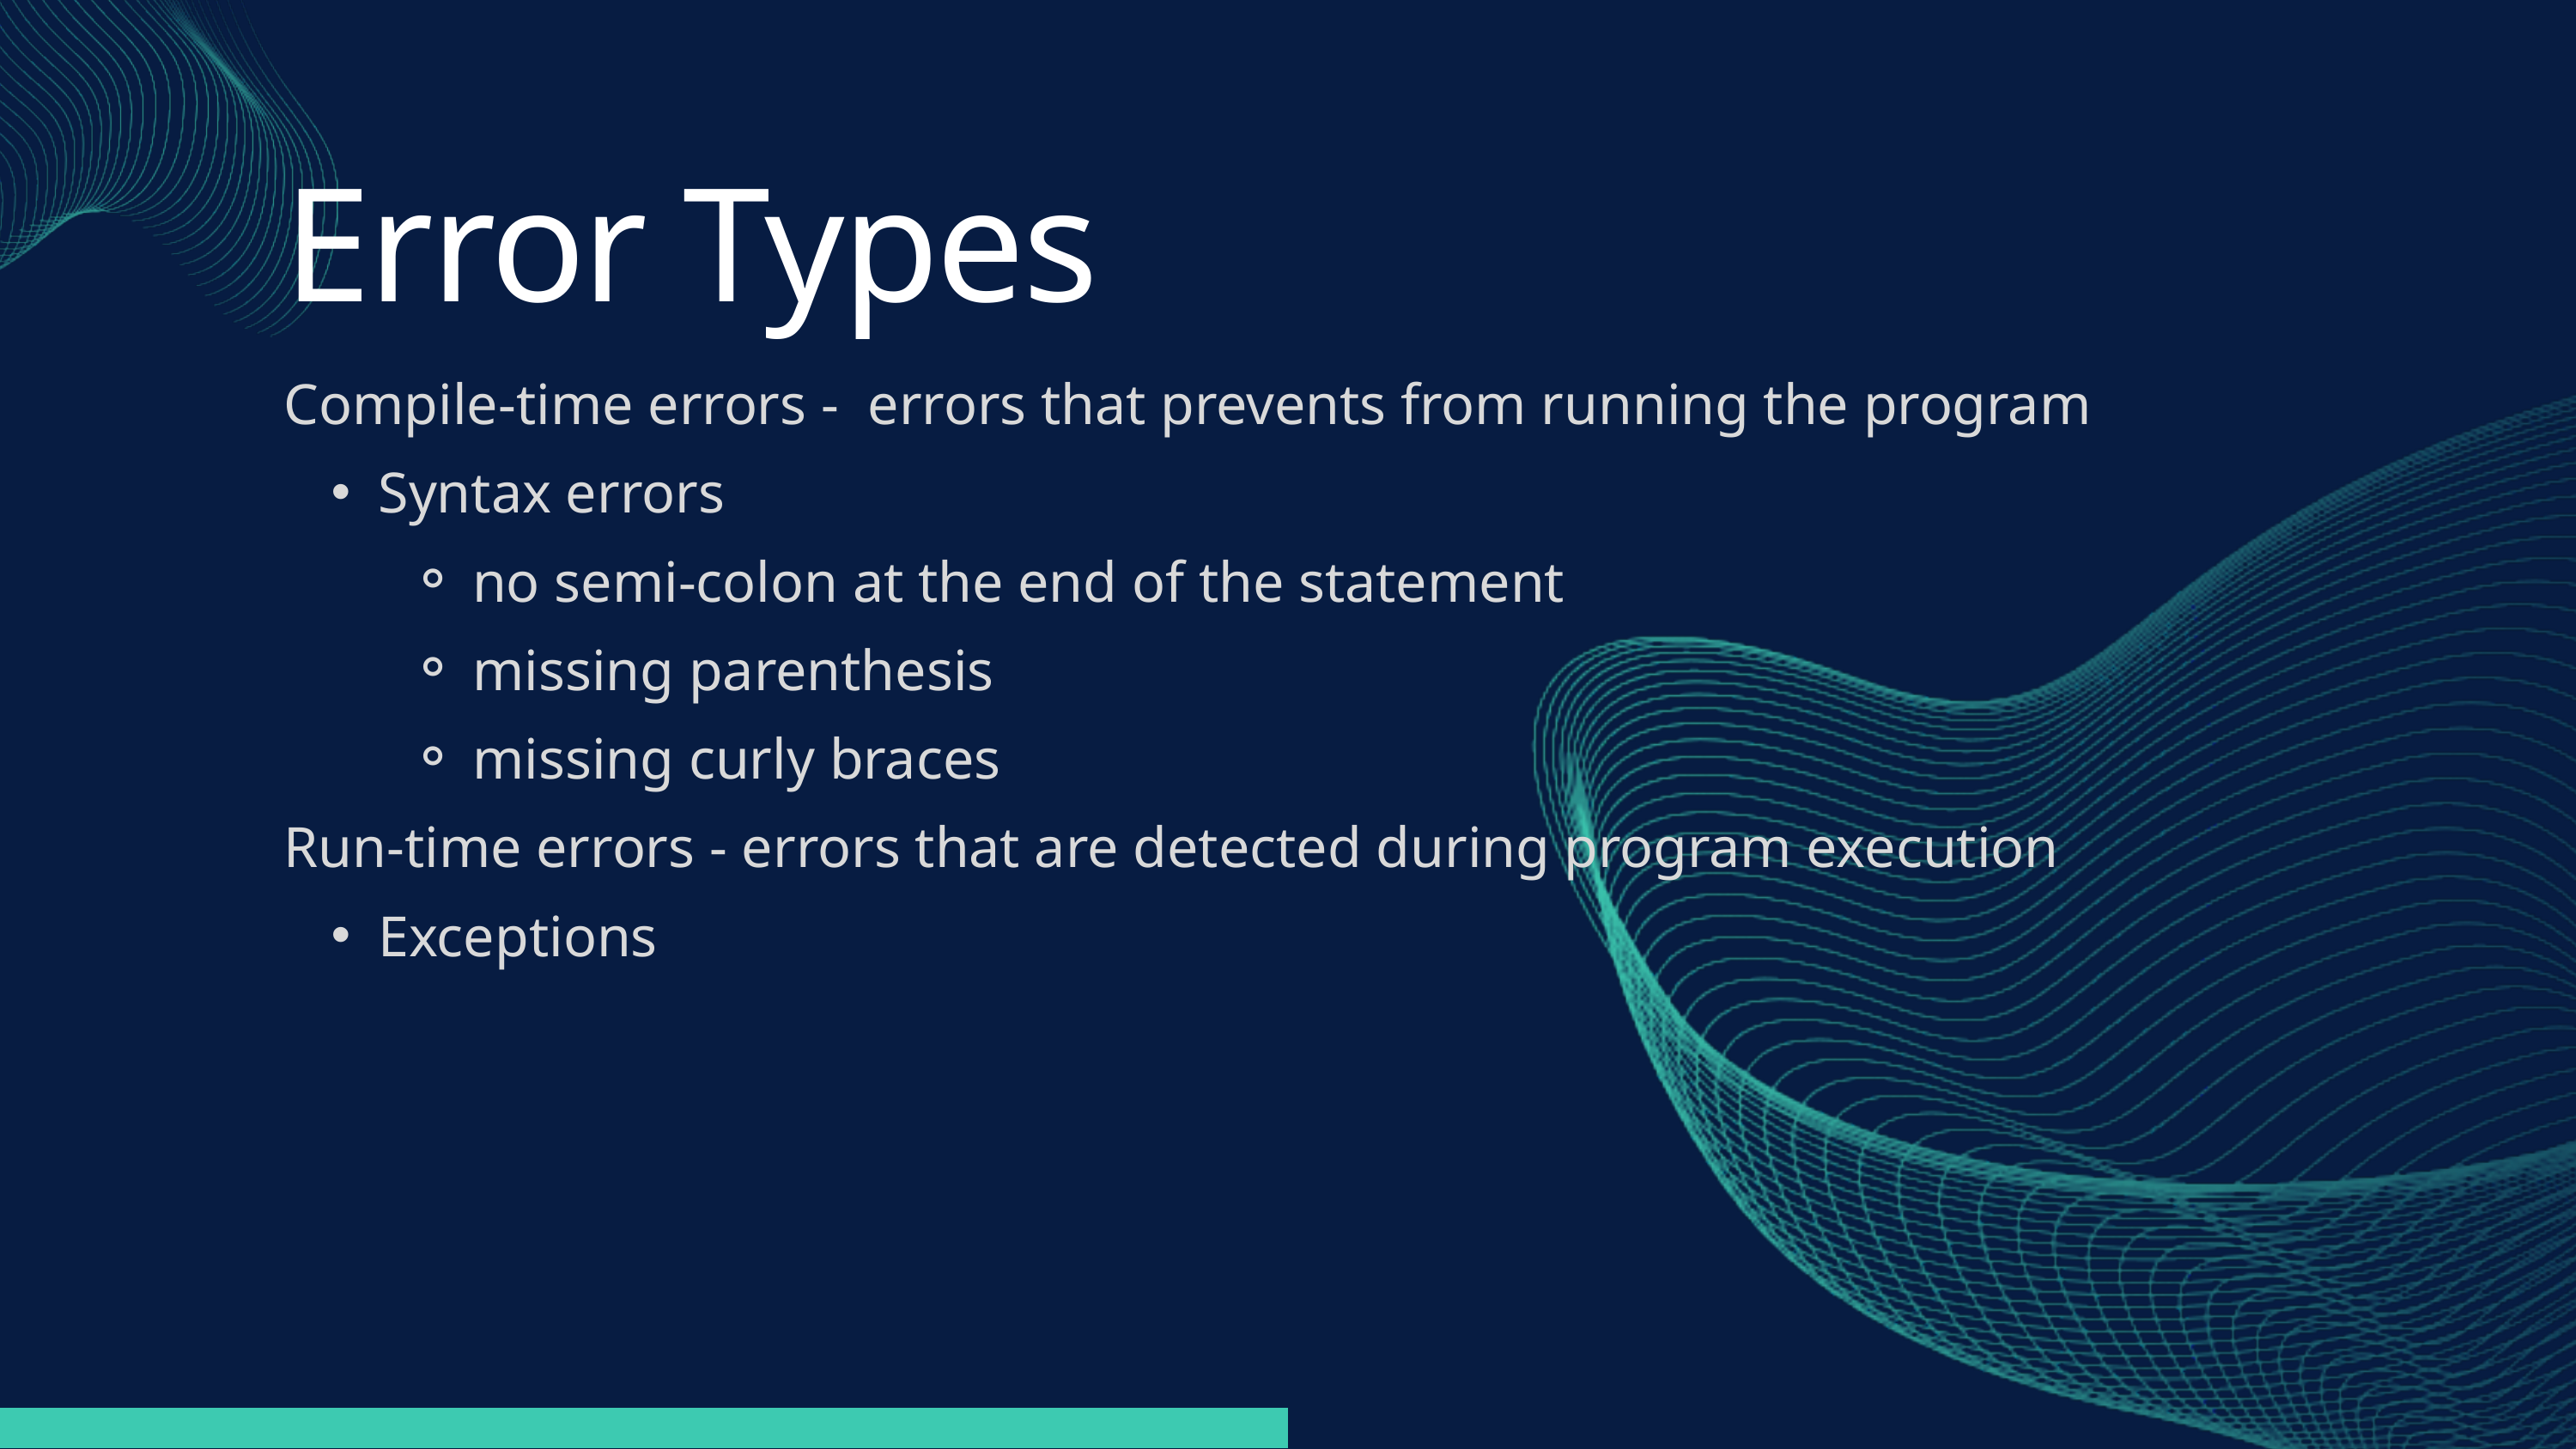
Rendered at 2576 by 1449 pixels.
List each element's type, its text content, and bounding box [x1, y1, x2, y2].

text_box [0, 1407, 1289, 1449]
text_box Compile-time errors - errors that prevents from running the program Syntax errors no semi-colon at the end of the statement missing parenthesis missing curly braces Run-time errors - errors that are detected during program execution Exceptions [283, 347, 2236, 1145]
text_box [1528, 368, 2576, 1449]
text_box [0, 0, 338, 338]
text_box Error Types [283, 112, 1245, 333]
